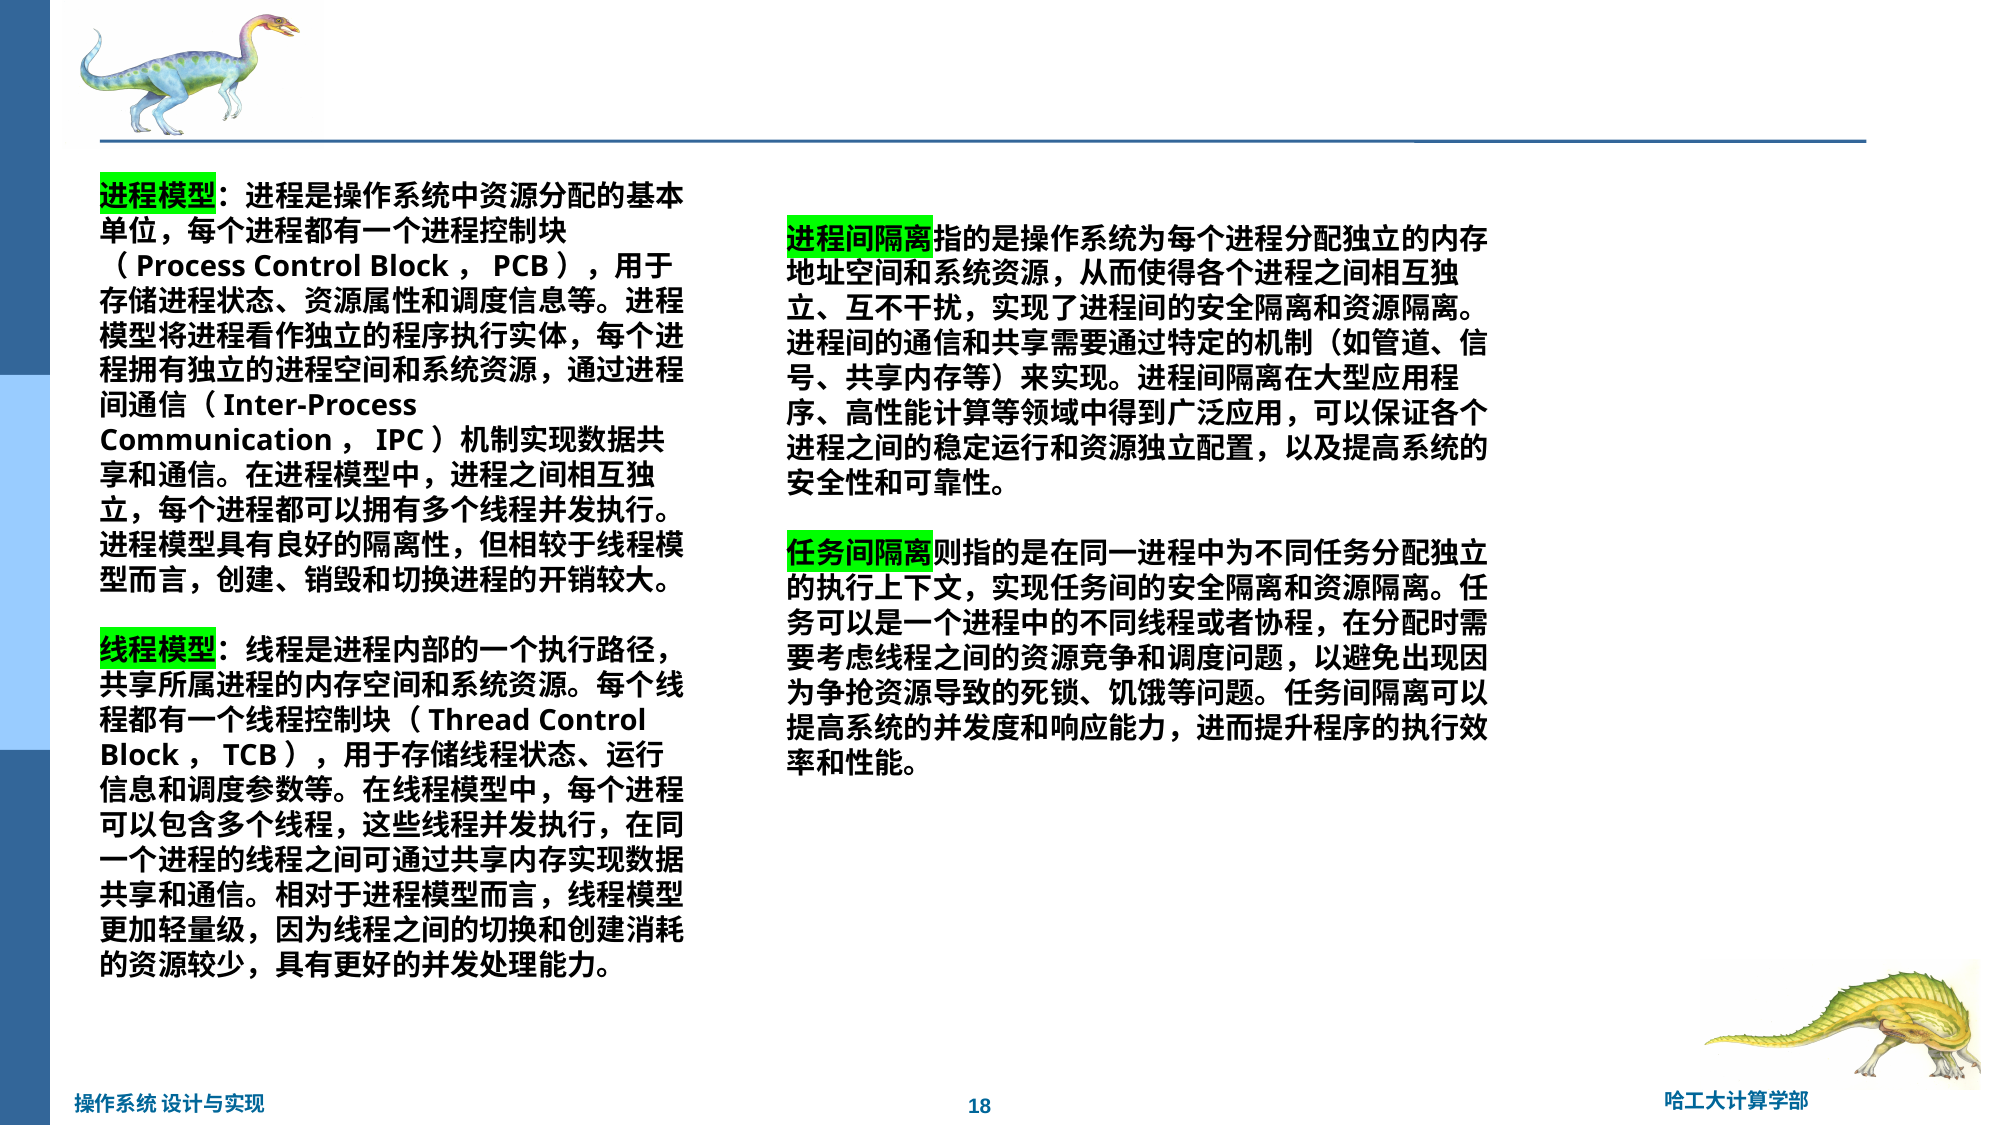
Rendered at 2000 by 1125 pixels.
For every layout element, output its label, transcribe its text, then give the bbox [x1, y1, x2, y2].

text_box 进程模型：进程是操作系统中资源分配的基本单位，每个进程都有一个进程控制块（Process Control Block，PCB），用于存储进程状态、资源属性和调度信息等。进程模型将进程看作独立的程序执行实体，每个进程拥有独立的进程空间和系统资源，通过进程间通信（Inter-Process Communication，IPC）机制实现数据共享和通信。在进程模型中，进程之间相互独立，每个进程都可以拥有多个线程并发执行。进程模型具有良好的隔离性，但相较于线程模型而言，创建、销毁和切换进程的开销较大。 线程模型：线程是进程内部的一个执行路径，共享所属进程的内存空间和系统资源。每个线程都有一个线程控制块（Thread Control Block，TCB），用于存储线程状态、运行信息和调度参数等。在线程模型中，每个进程可以包含多个线程，这些线程并发执行，在同一个进程的线程之间可通过共享内存实现数据共享和通信。相对于进程模型而言，线程模型更加轻量级，因为线程之间的切换和创建消耗的资源较少，具有更好的并发处理能力。 [84, 169, 704, 989]
picture [62, 0, 324, 149]
picture [1700, 959, 1981, 1090]
text_box 进程间隔离指的是操作系统为每个进程分配独立的内存地址空间和系统资源，从而使得各个进程之间相互独立、互不干扰，实现了进程间的安全隔离和资源隔离。进程间的通信和共享需要通过特定的机制（如管道、信号、共享内存等）来实现。进程间隔离在大型应用程序、高性能计算等领域中得到广泛应用，可以保证各个进程之间的稳定运行和资源独立配置，以及提高系统的安全性和可靠性。 任务间隔离则指的是在同一进程中为不同任务分配独立的执行上下文，实现任务间的安全隔离和资源隔离。任务可以是一个进程中的不同线程或者协程，在分配时需要考虑线程之间的资源竞争和调度问题，以避免出现因为争抢资源导致的死锁、饥饿等问题。任务间隔离可以提高系统的并发度和响应能力，进而提升程序的执行效率和性能。 [772, 212, 1528, 787]
